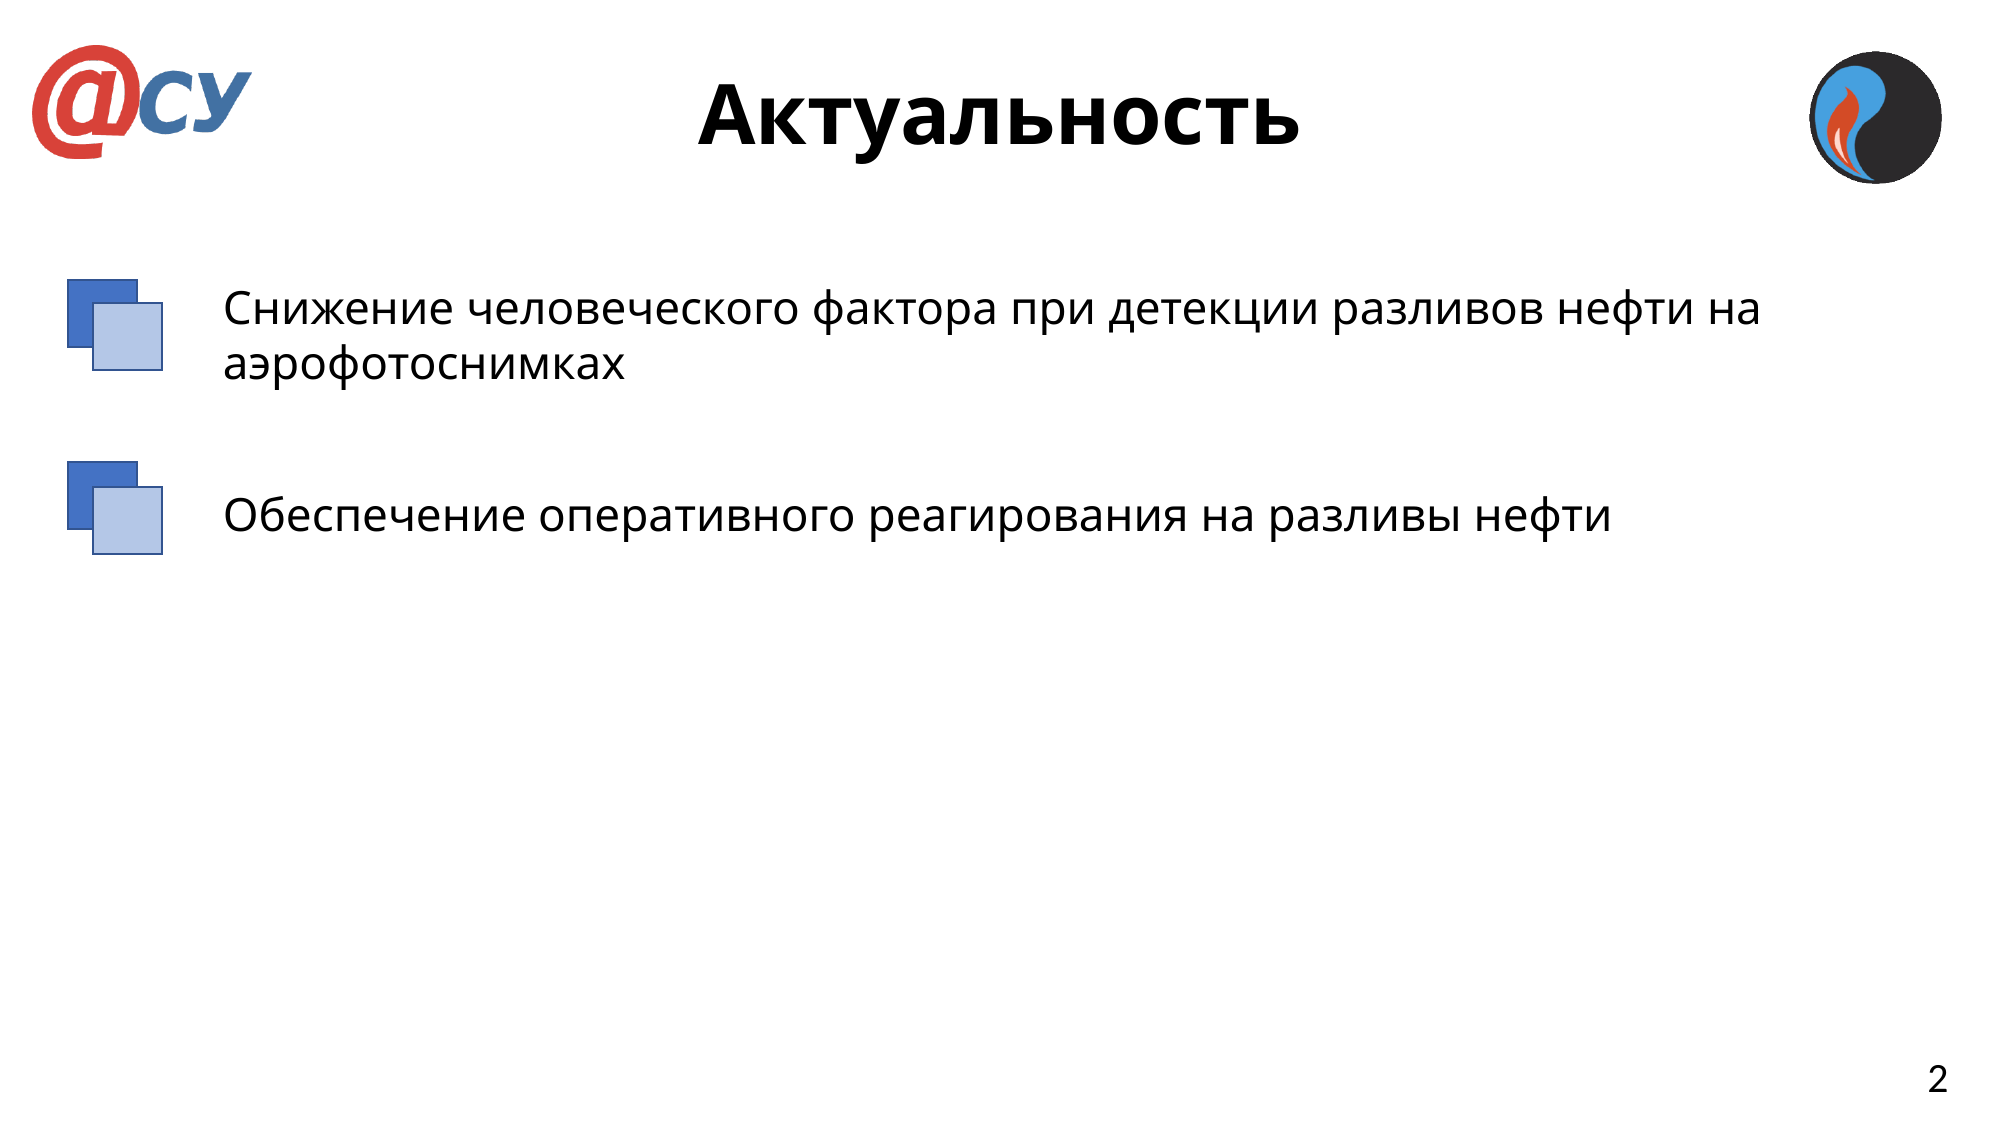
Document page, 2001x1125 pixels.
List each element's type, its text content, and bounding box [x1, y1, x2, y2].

text_box [67, 279, 138, 348]
text_box 2 [1912, 1042, 2000, 1108]
list Снижение человеческого фактора при детекции разливов нефти на аэрофотоснимках Обеспечение оперативного реагирования на разливы нефти [207, 271, 2000, 729]
picture [32, 45, 252, 159]
text_box [92, 486, 163, 555]
text_box [92, 302, 163, 371]
picture [1809, 51, 1942, 184]
text_box [67, 461, 138, 530]
title Актуальность [137, 8, 1863, 226]
